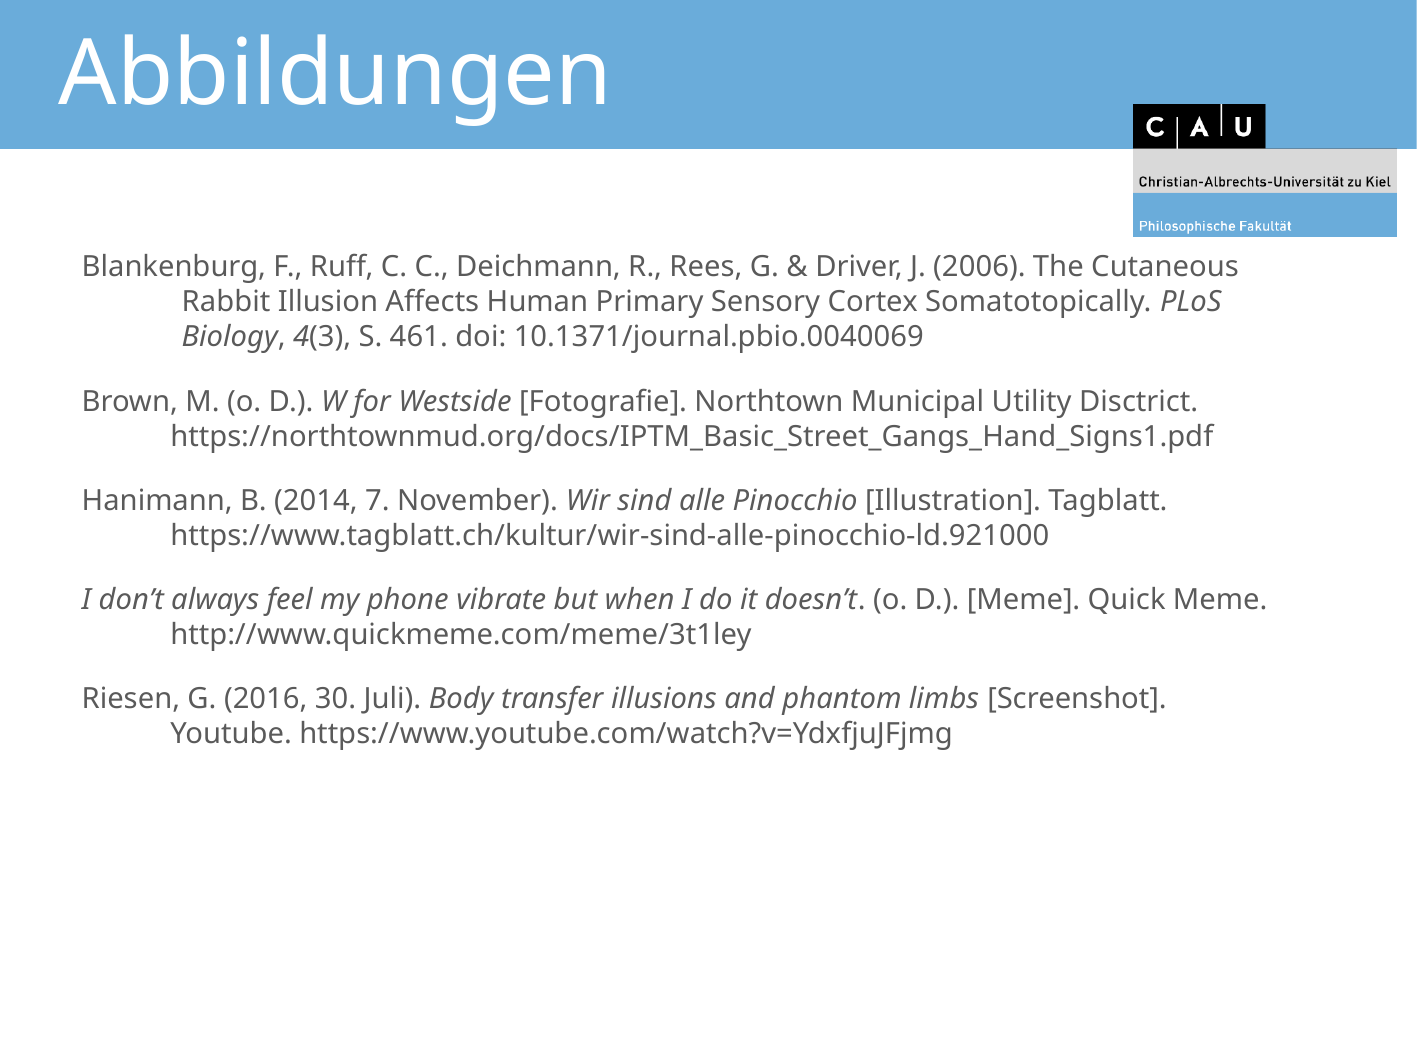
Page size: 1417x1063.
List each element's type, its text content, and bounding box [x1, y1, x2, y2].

text_box Blankenburg, F., Ruff, C. C., Deichmann, R., Rees, G. & Driver, J. (2006). The Cutaneous Rabbit Illusion Affects Human Primary Sensory Cortex Somatotopically. PLoS Biology, 4(3), S. 461. doi: 10.1371/journal.pbio.0040069 Brown, M. (o. D.). W for Westside [Fotografie]. Northtown Municipal Utility Disctrict. https://northtownmud.org/docs/IPTM_Basic_Street_Gangs_Hand_Signs1.pdf Hanimann, B. (2014, 7. November). Wir sind alle Pinocchio [Illustration]. Tagblatt. https://www.tagblatt.ch/kultur/wir-sind-alle-pinocchio-ld.921000 I don’t always feel my phone vibrate but when I do it doesn’t. (o. D.). [Meme]. Quick Meme. http://www.quickmeme.com/meme/3t1ley Riesen, G. (2016, 30. Juli). Body transfer illusions and phantom limbs [Screenshot]. Youtube. https://www.youtube.com/watch?v=YdxfjuJFjmg [74, 240, 1296, 885]
picture [1133, 104, 1397, 237]
title Abbildungen [0, 0, 1180, 136]
